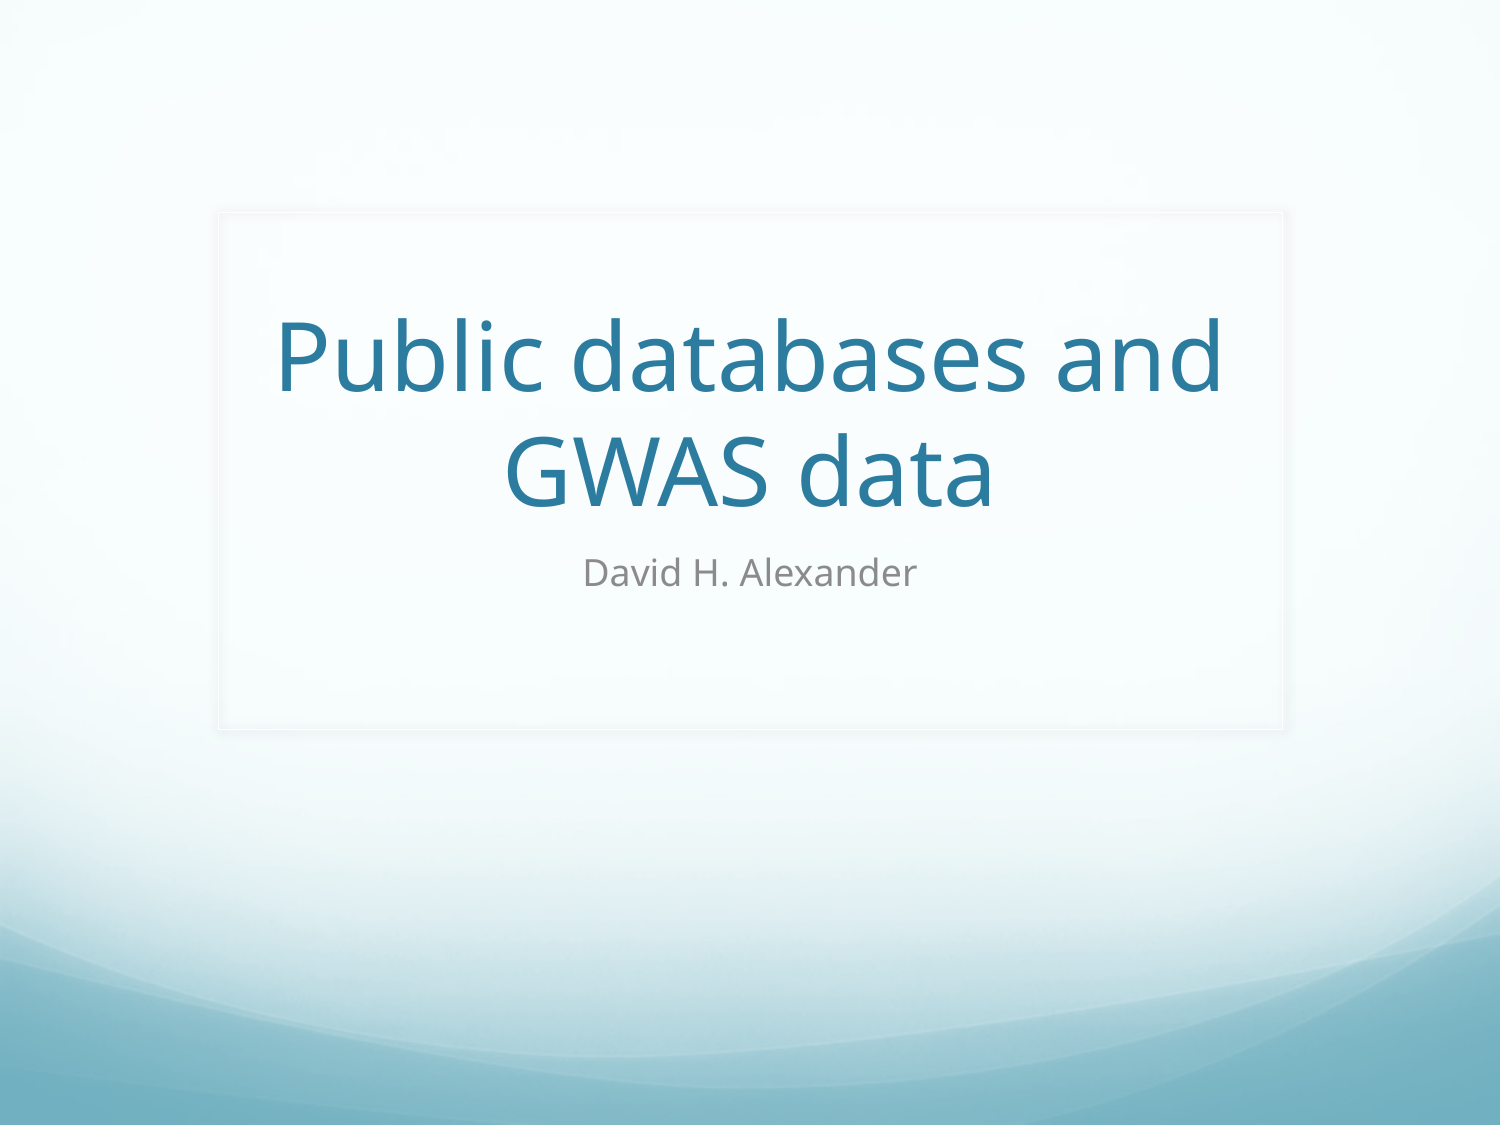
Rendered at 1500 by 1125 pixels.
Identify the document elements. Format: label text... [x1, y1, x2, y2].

title Public databases and GWAS data [217, 249, 1283, 533]
subtitle David H. Alexander [217, 541, 1283, 692]
